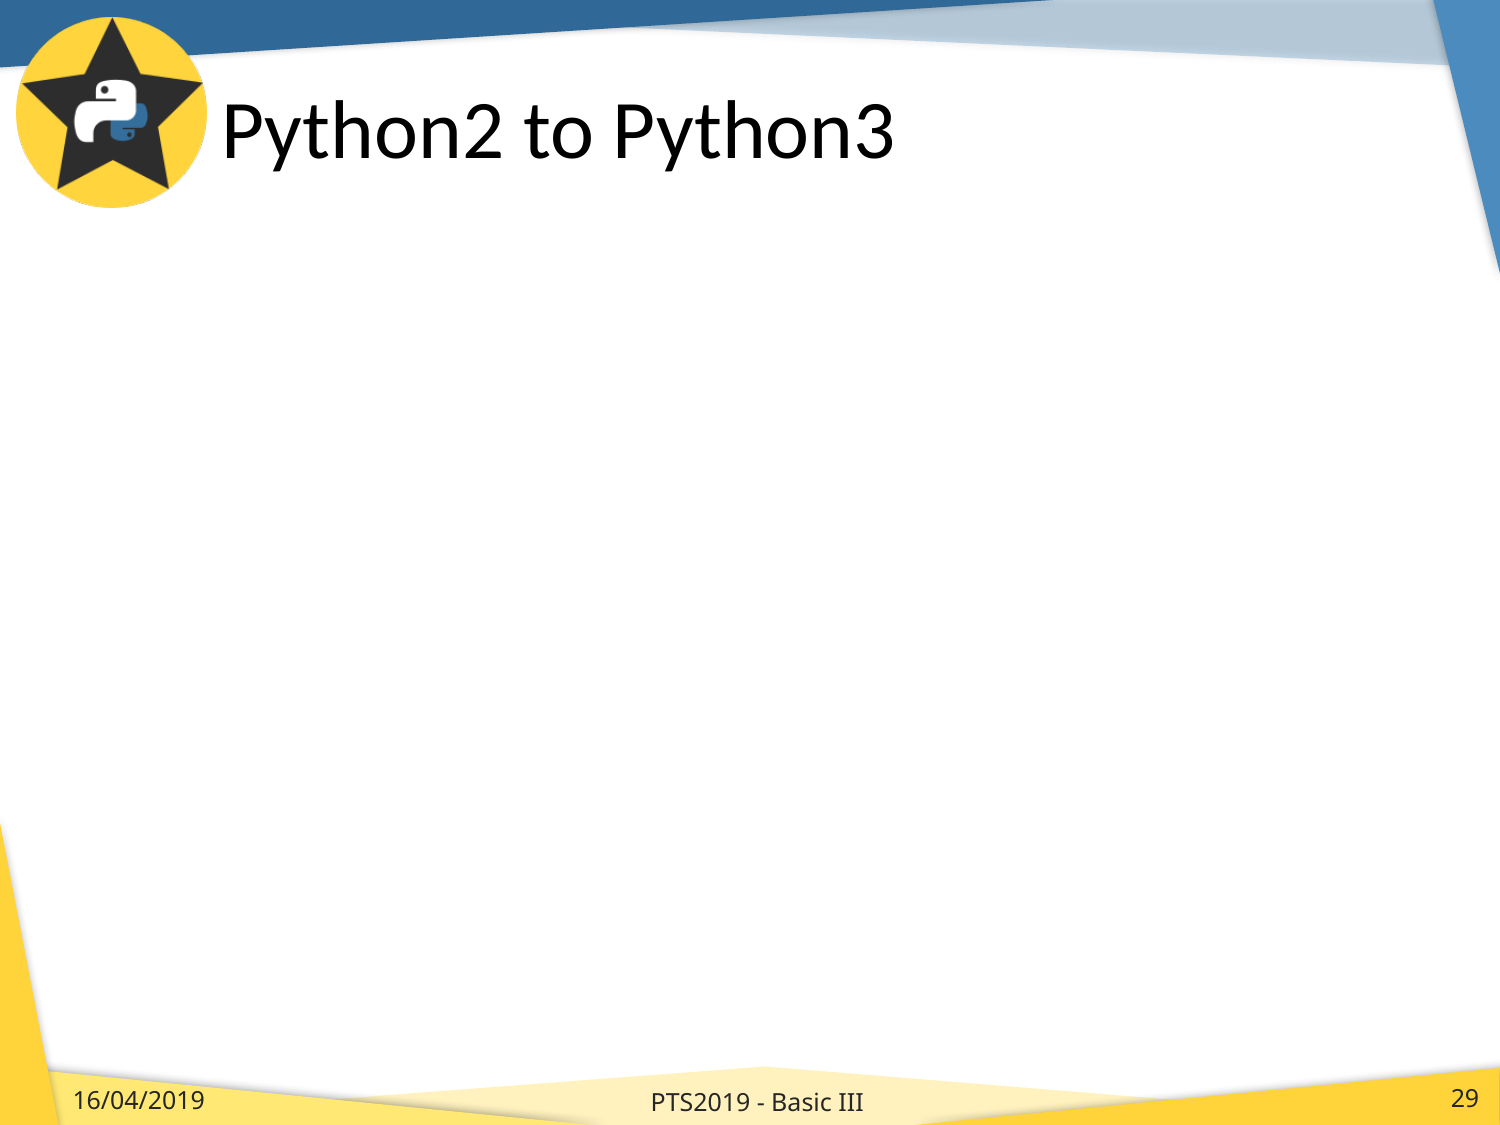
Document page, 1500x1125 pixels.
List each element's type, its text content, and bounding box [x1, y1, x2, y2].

footer PTS2019 - Basic III [520, 1071, 995, 1125]
picture [16, 17, 207, 208]
title Python2 to Python3 [206, 66, 1425, 185]
slide_number 29 [1144, 1082, 1495, 1118]
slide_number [57, 1082, 408, 1118]
